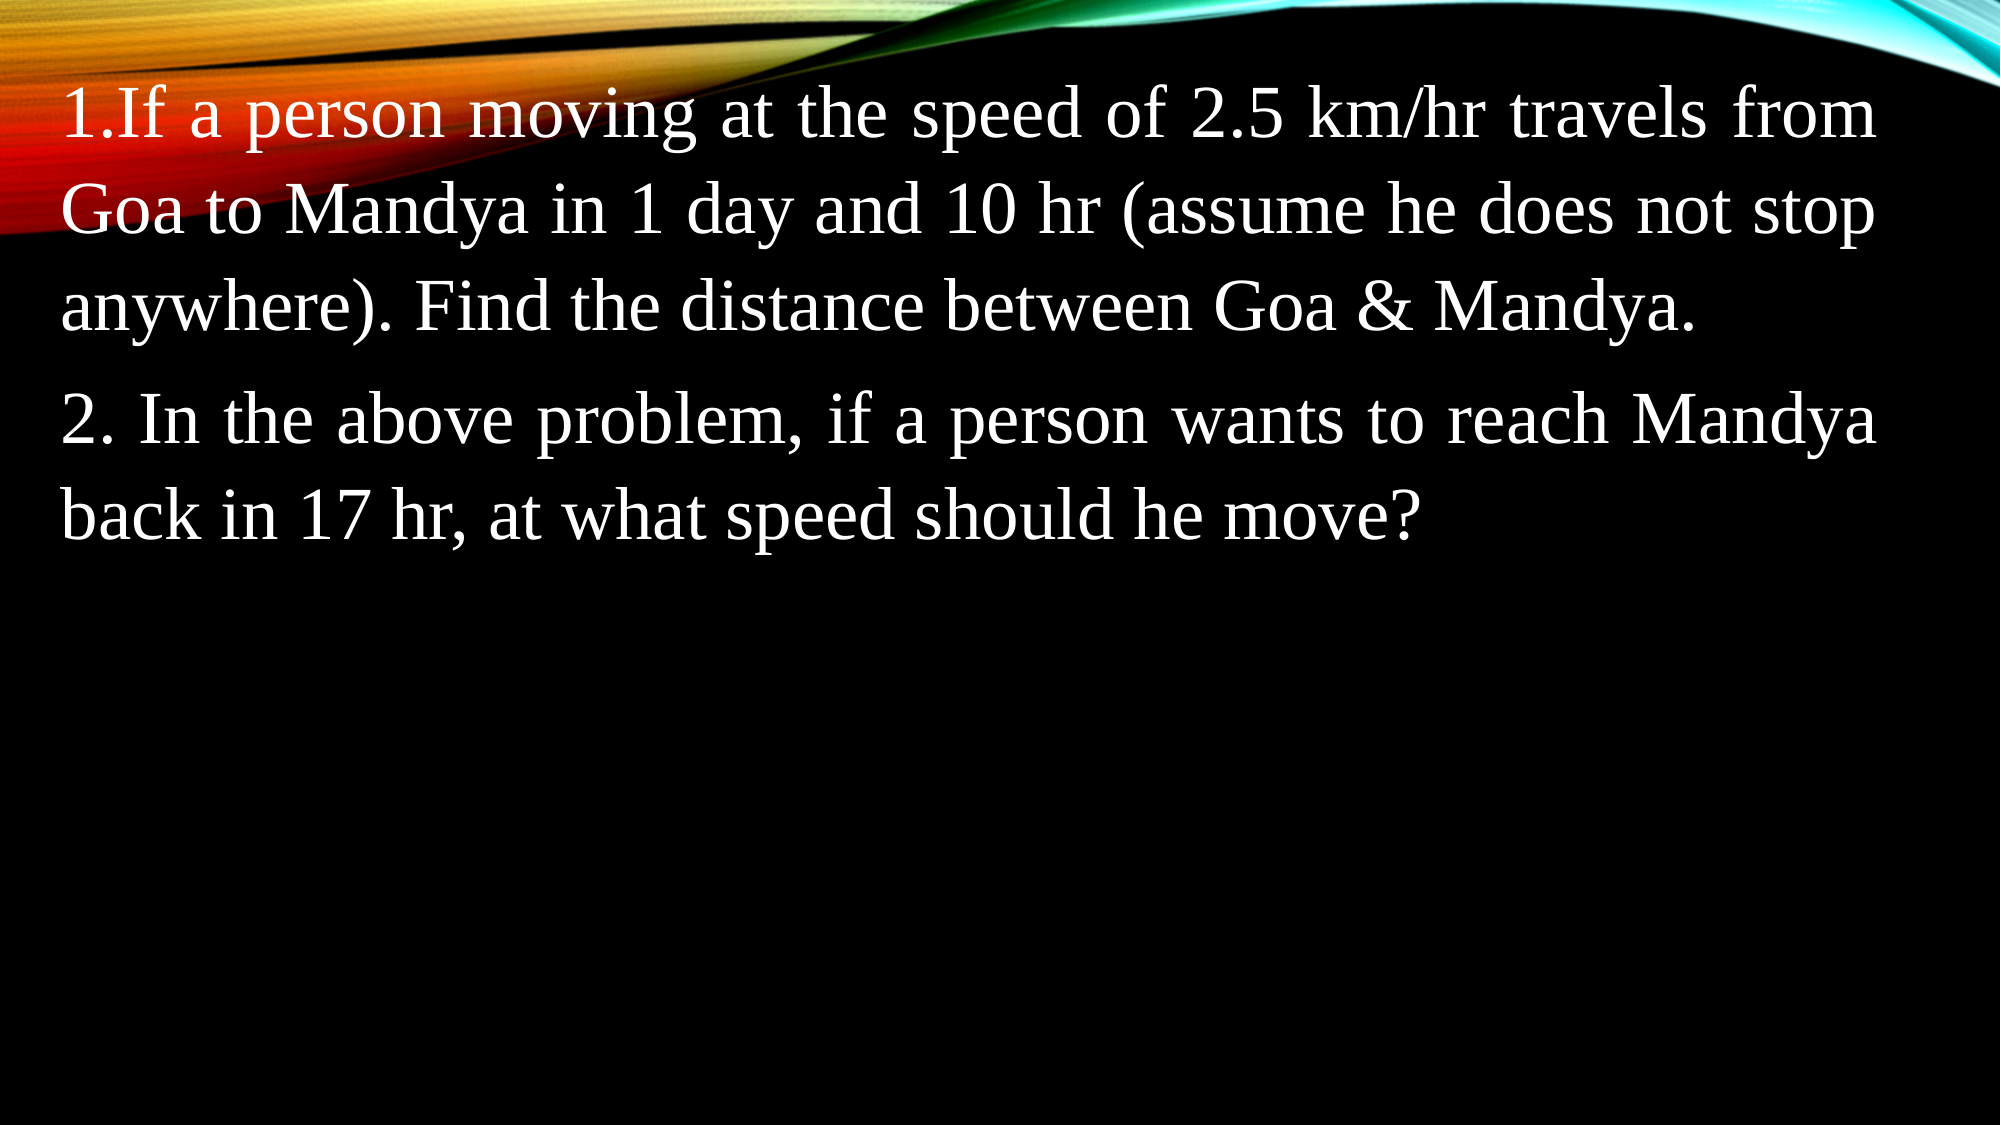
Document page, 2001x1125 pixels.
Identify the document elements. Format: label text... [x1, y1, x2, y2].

text_box 1.If a person moving at the speed of 2.5 km/hr travels from Goa to Mandya in 1 day and 10 hr (assume he does not stop anywhere). Find the distance between Goa & Mandya. 2. In the above problem, if a person wants to reach Mandya back in 17 hr, at what speed should he move? [45, 49, 1894, 562]
picture [0, 0, 2000, 237]
